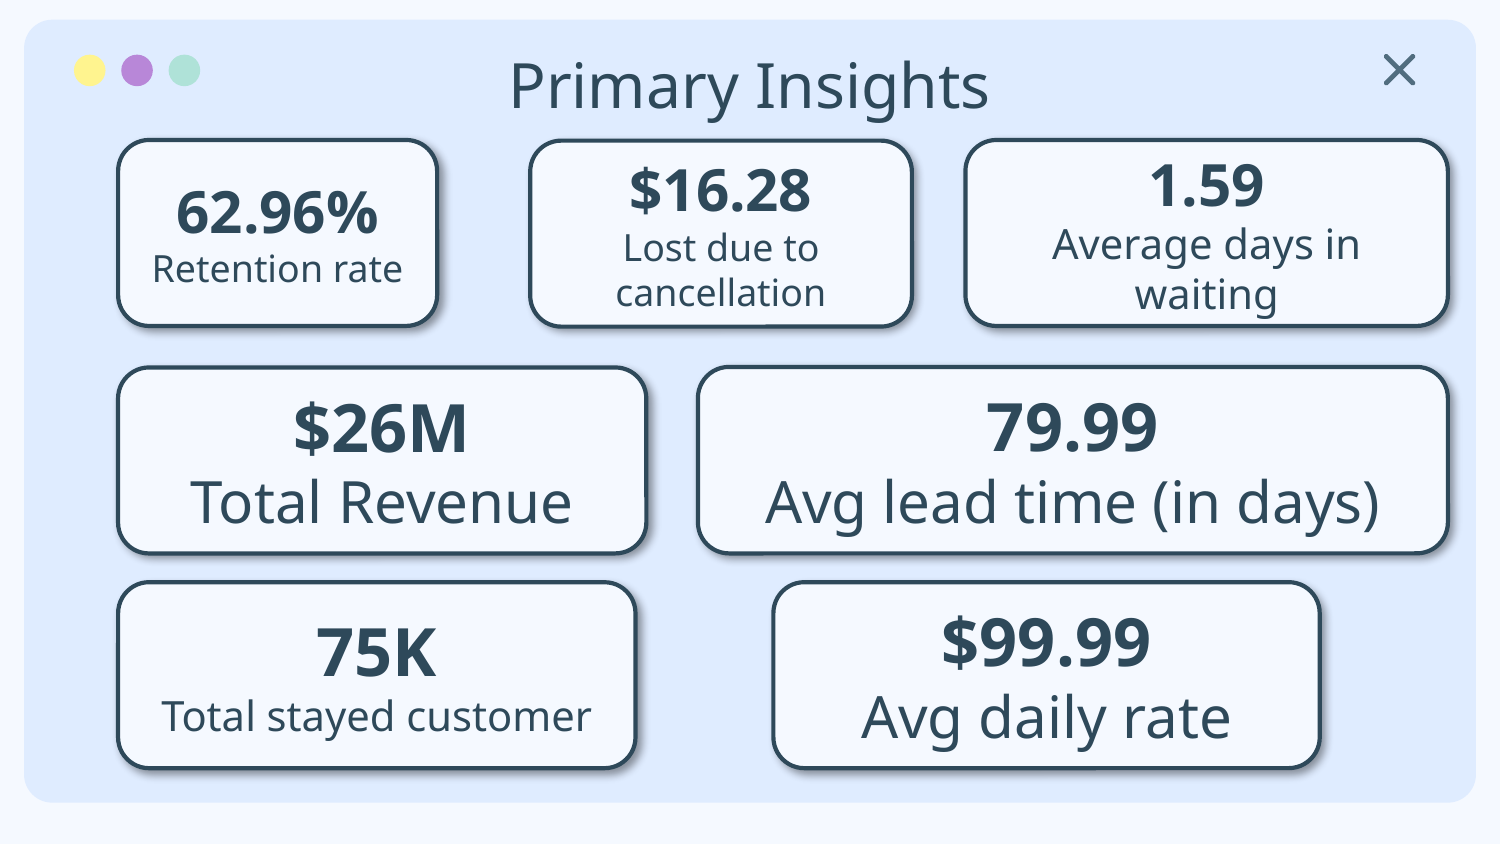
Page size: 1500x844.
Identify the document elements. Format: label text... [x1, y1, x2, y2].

title Primary Insights [118, 31, 1382, 126]
text_box 75K Total stayed customer [115, 580, 638, 771]
text_box 62.96% Retention rate [116, 137, 440, 329]
text_box $26M Total Revenue [115, 365, 649, 556]
text_box 79.99 Avg lead time (in days) [695, 364, 1451, 556]
text_box $99.99 Avg daily rate [771, 580, 1322, 771]
text_box $16.28 Lost due to cancellation [528, 138, 915, 329]
text_box 1.59 Average days in waiting [963, 137, 1451, 329]
